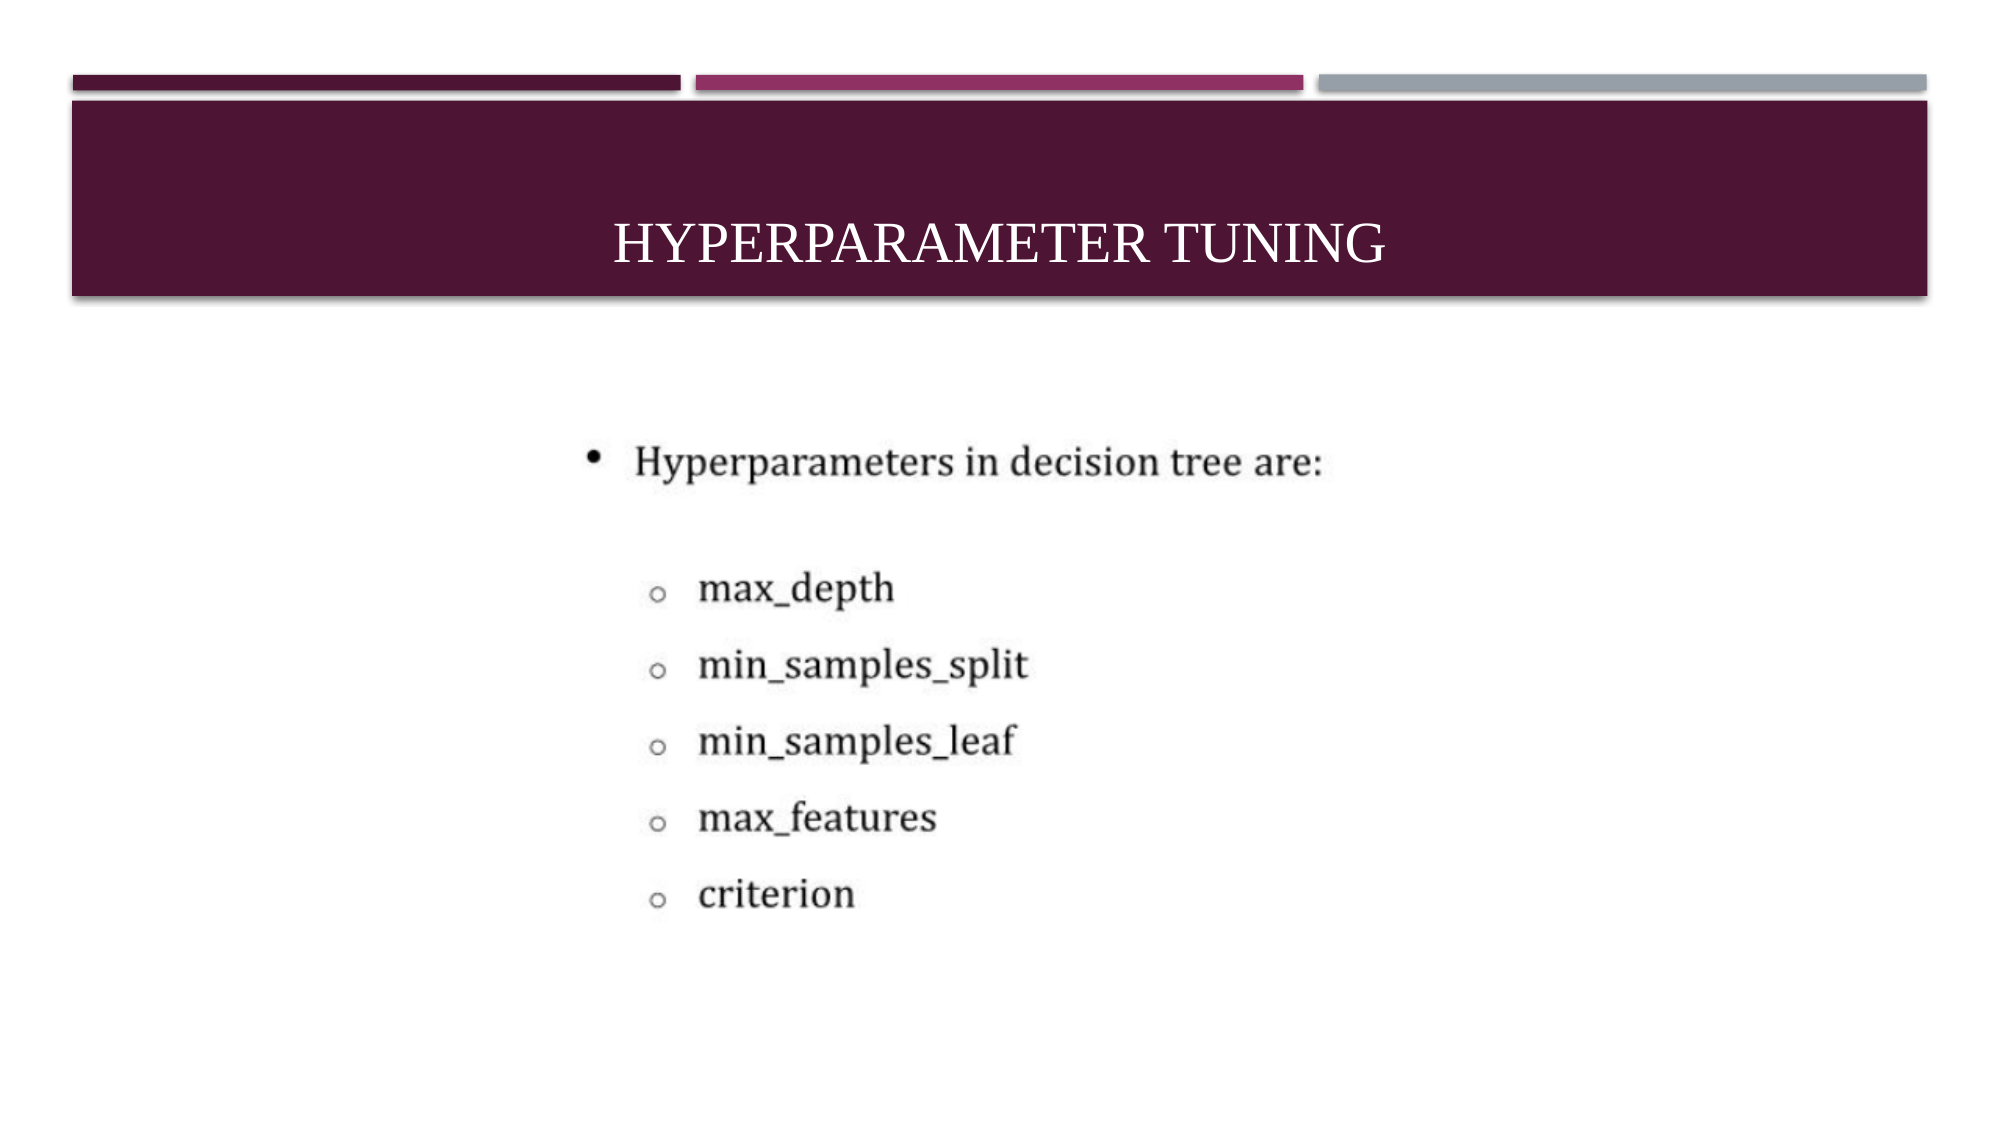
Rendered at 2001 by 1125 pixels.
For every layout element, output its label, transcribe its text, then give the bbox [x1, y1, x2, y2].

title Hyperparameter tuning [95, 115, 1905, 282]
picture [563, 429, 1437, 927]
